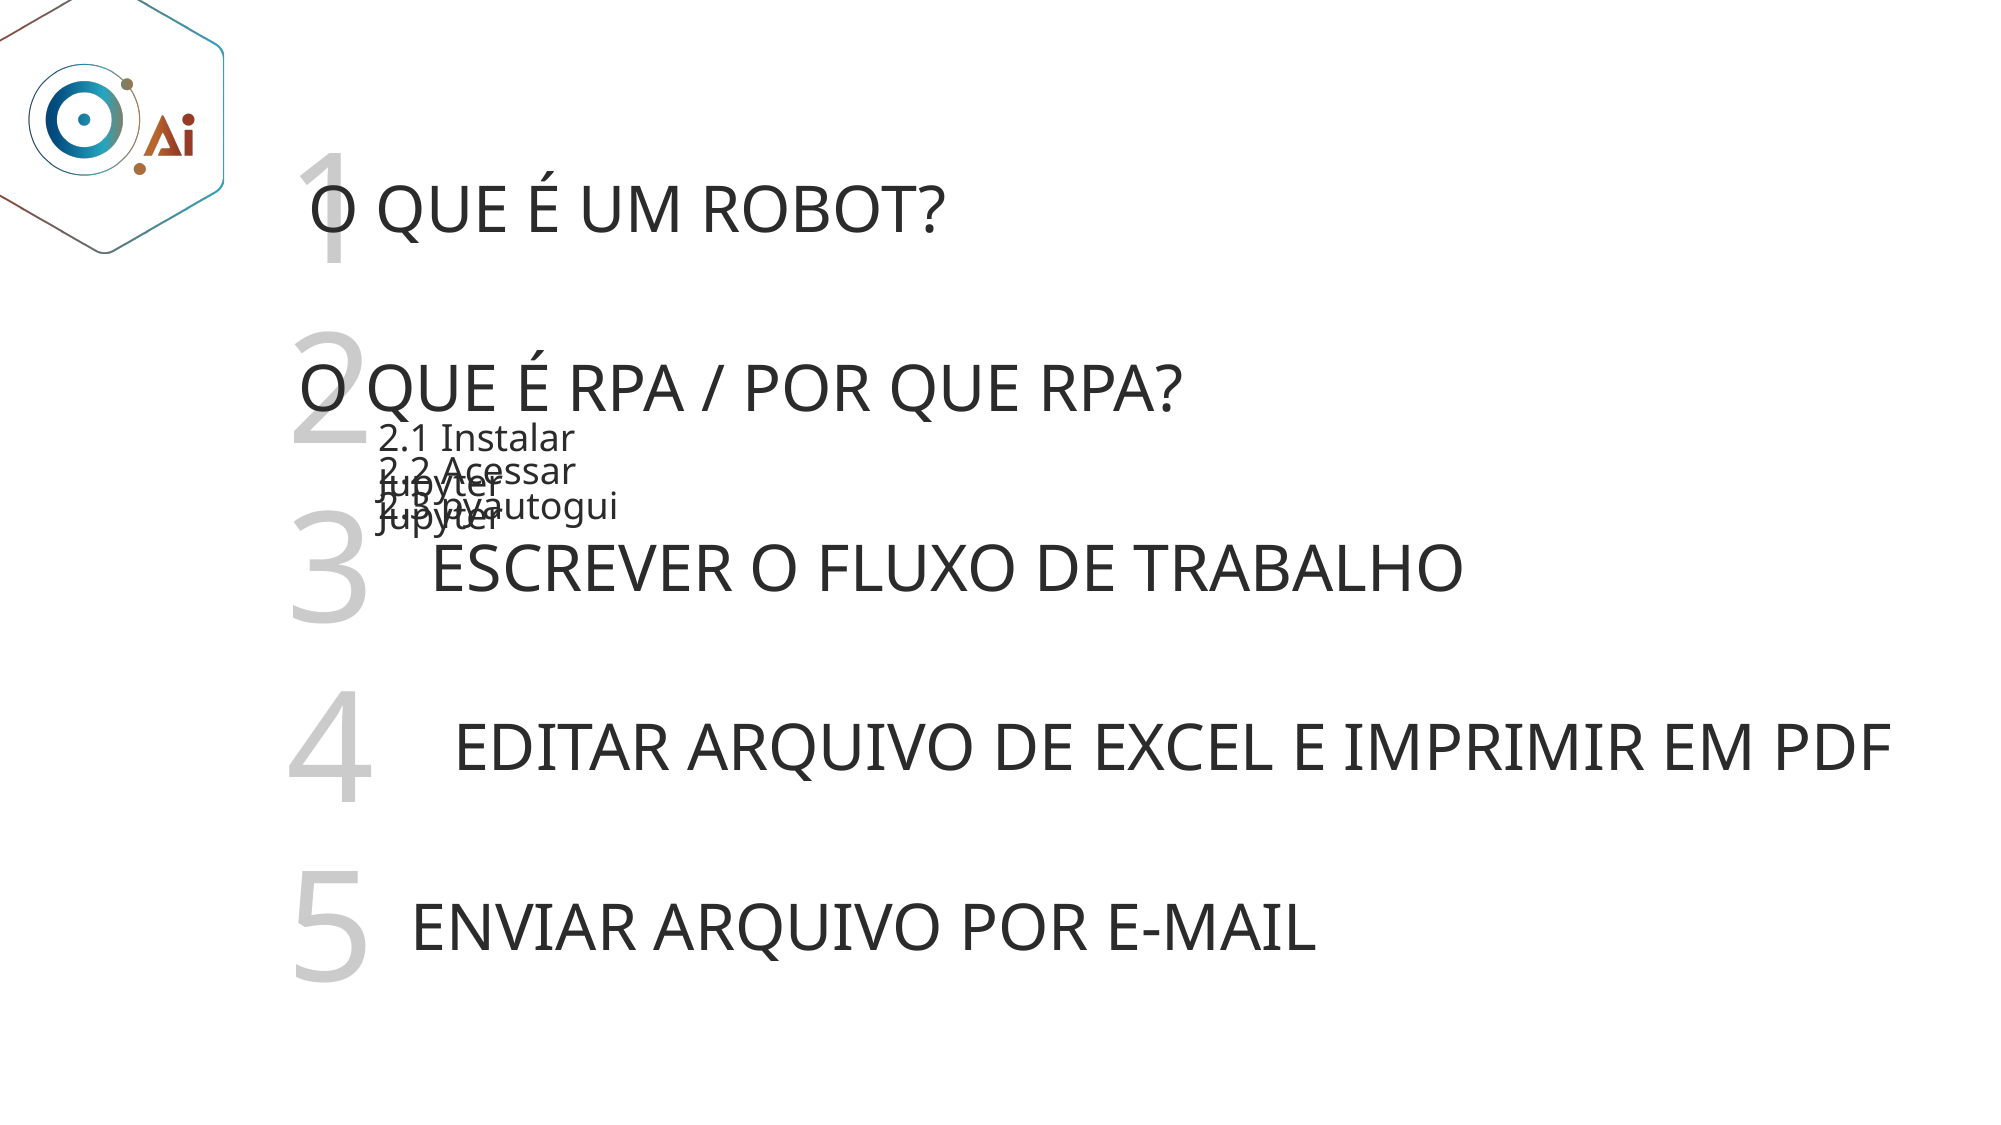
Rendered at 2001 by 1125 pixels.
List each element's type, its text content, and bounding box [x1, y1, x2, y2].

text_box 2.1 Instalar Jupyter [363, 406, 693, 439]
text_box 2.3 pyautogui [363, 474, 693, 535]
text_box ENVIAR ARQUIVO POR E-MAIL [403, 878, 1325, 971]
text_box 5 [279, 820, 383, 1020]
text_box 2.2 Acessar Jupyter [363, 535, 693, 544]
text_box O QUE É RPA / POR QUE RPA? [290, 339, 1191, 432]
text_box 3 [279, 461, 383, 640]
text_box ESCREVER O FLUXO DE TRABALHO [423, 519, 1474, 612]
text_box EDITAR ARQUIVO DE EXCEL E IMPRIMIR EM PDF [445, 698, 1901, 792]
text_box 2 [279, 281, 383, 461]
text_box 4 [279, 640, 383, 820]
text_box O QUE É UM ROBOT? [301, 160, 955, 253]
text_box 1 [279, 101, 383, 281]
picture [0, 0, 225, 254]
text_box 2.2 Acessar Jupyter [363, 439, 693, 474]
